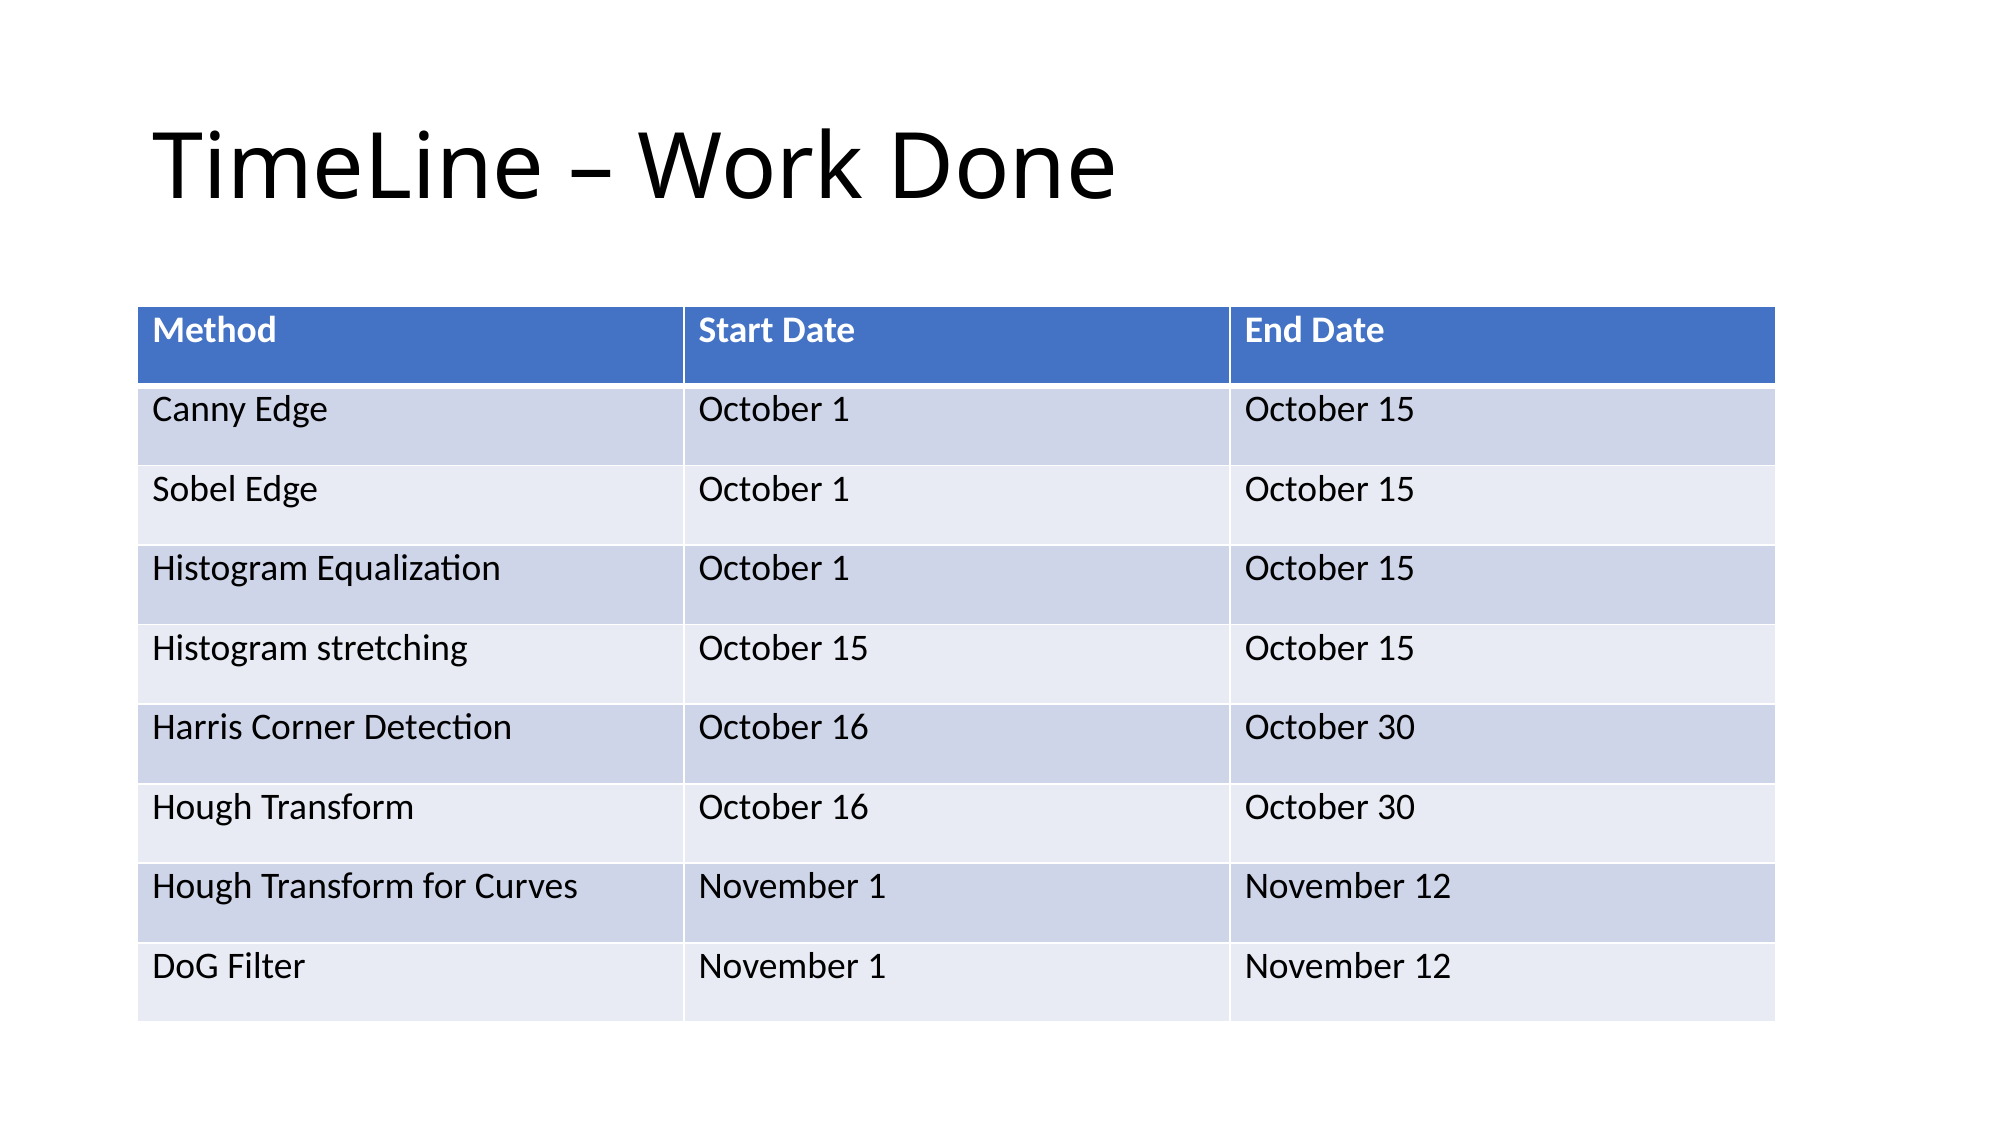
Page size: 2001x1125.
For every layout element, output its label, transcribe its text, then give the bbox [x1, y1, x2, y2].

table_cell November 1 [685, 864, 1229, 942]
table_cell November 12 [1231, 864, 1775, 942]
table_cell October 1 [685, 389, 1229, 465]
table_cell November 1 [685, 944, 1229, 1021]
table_cell October 16 [685, 785, 1229, 862]
table_cell October 30 [1231, 785, 1775, 862]
table_cell Harris Corner Detection [138, 705, 683, 783]
title TimeLine – Work Done [137, 59, 1863, 278]
table_header End Date [1231, 307, 1775, 383]
table_cell Sobel Edge [138, 466, 683, 544]
table_cell October 1 [685, 466, 1229, 544]
table_cell Histogram Equalization [138, 546, 683, 624]
table_cell October 16 [685, 705, 1229, 783]
table_cell October 15 [1231, 389, 1775, 465]
table_cell October 1 [685, 546, 1229, 624]
table_header Method [138, 307, 683, 383]
table_cell Hough Transform for Curves [138, 864, 683, 942]
table_cell Hough Transform [138, 785, 683, 862]
table_cell DoG Filter [138, 944, 683, 1021]
table_header Start Date [685, 307, 1229, 383]
table_cell November 12 [1231, 944, 1775, 1021]
table_cell Canny Edge [138, 389, 683, 465]
table_cell October 15 [1231, 546, 1775, 624]
table_cell Histogram stretching [138, 625, 683, 703]
table_cell October 15 [1231, 625, 1775, 703]
table_cell October 15 [1231, 466, 1775, 544]
table_cell October 30 [1231, 705, 1775, 783]
table_cell October 15 [685, 625, 1229, 703]
